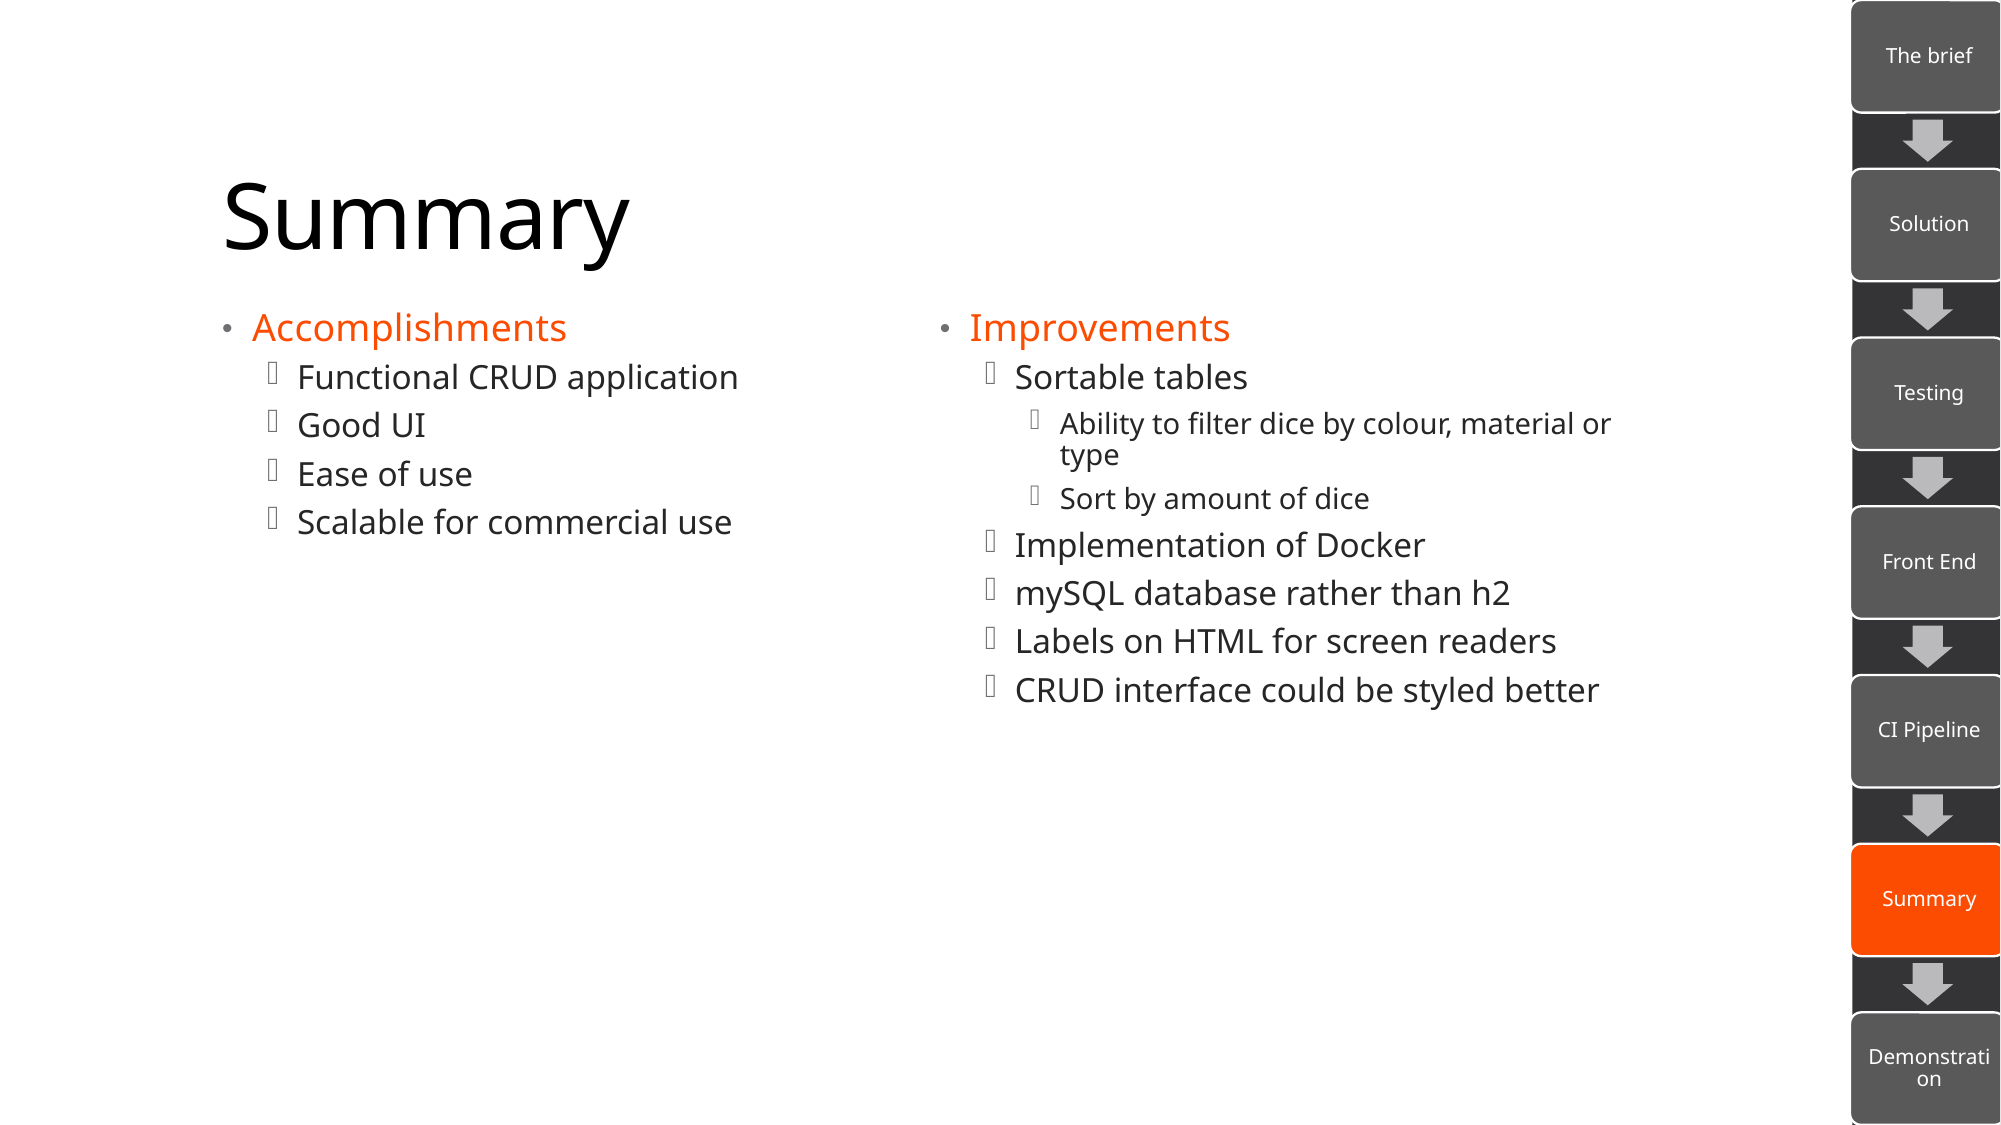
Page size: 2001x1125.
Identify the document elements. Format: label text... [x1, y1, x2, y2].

list Accomplishments Functional CRUD application Good UI Ease of use Scalable for commercial use [206, 299, 924, 1014]
title Summary [206, 60, 1797, 278]
text_box Improvements Sortable tables Ability to filter dice by colour, material or type Sort by amount of dice Implementation of Docker mySQL database rather than h2 Labels on HTML for screen readers CRUD interface could be styled better [924, 299, 1643, 1014]
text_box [1849, 0, 2000, 1125]
